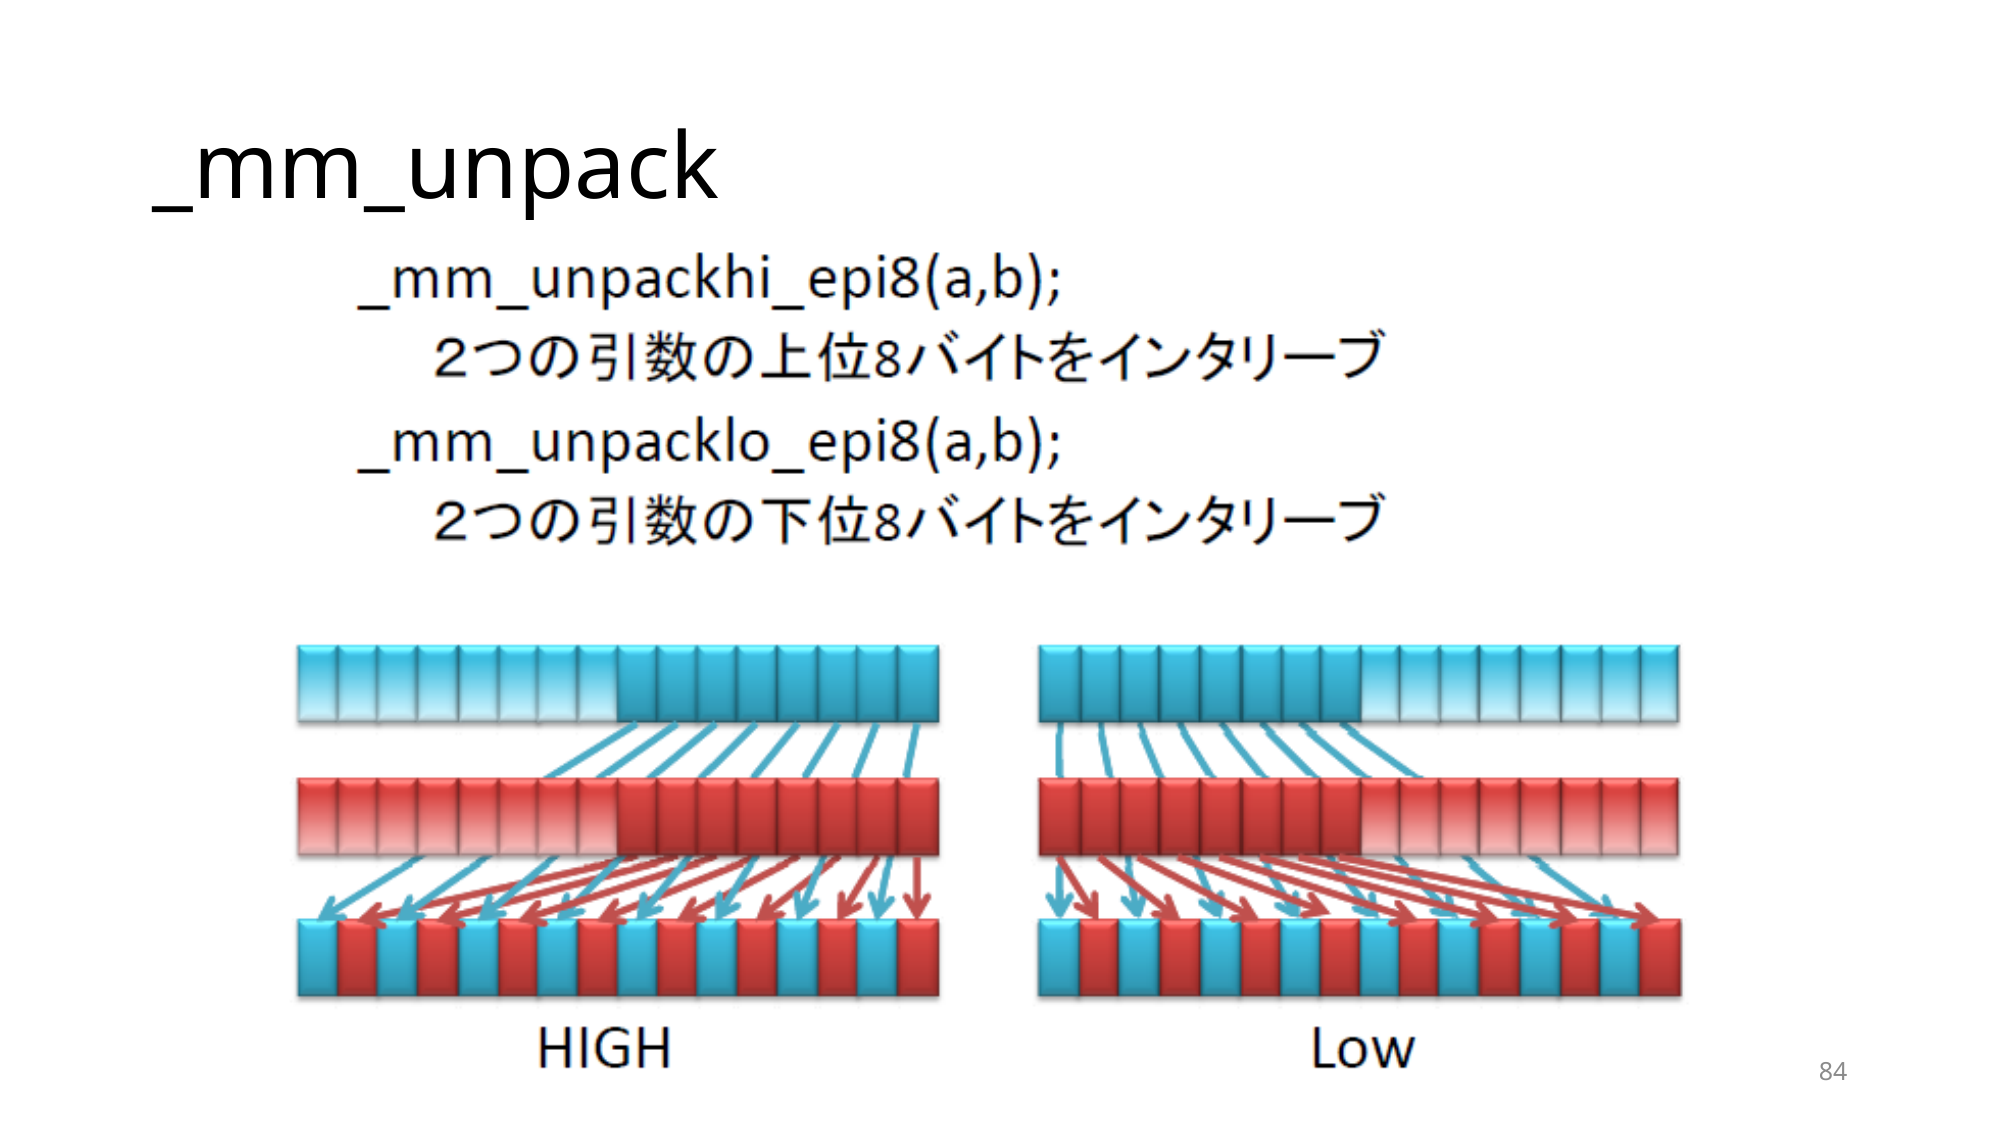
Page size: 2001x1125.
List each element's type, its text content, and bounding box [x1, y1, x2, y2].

slide_number 84 [1736, 1042, 1863, 1103]
title _mm_unpack [137, 59, 1863, 278]
picture [264, 243, 1736, 1103]
